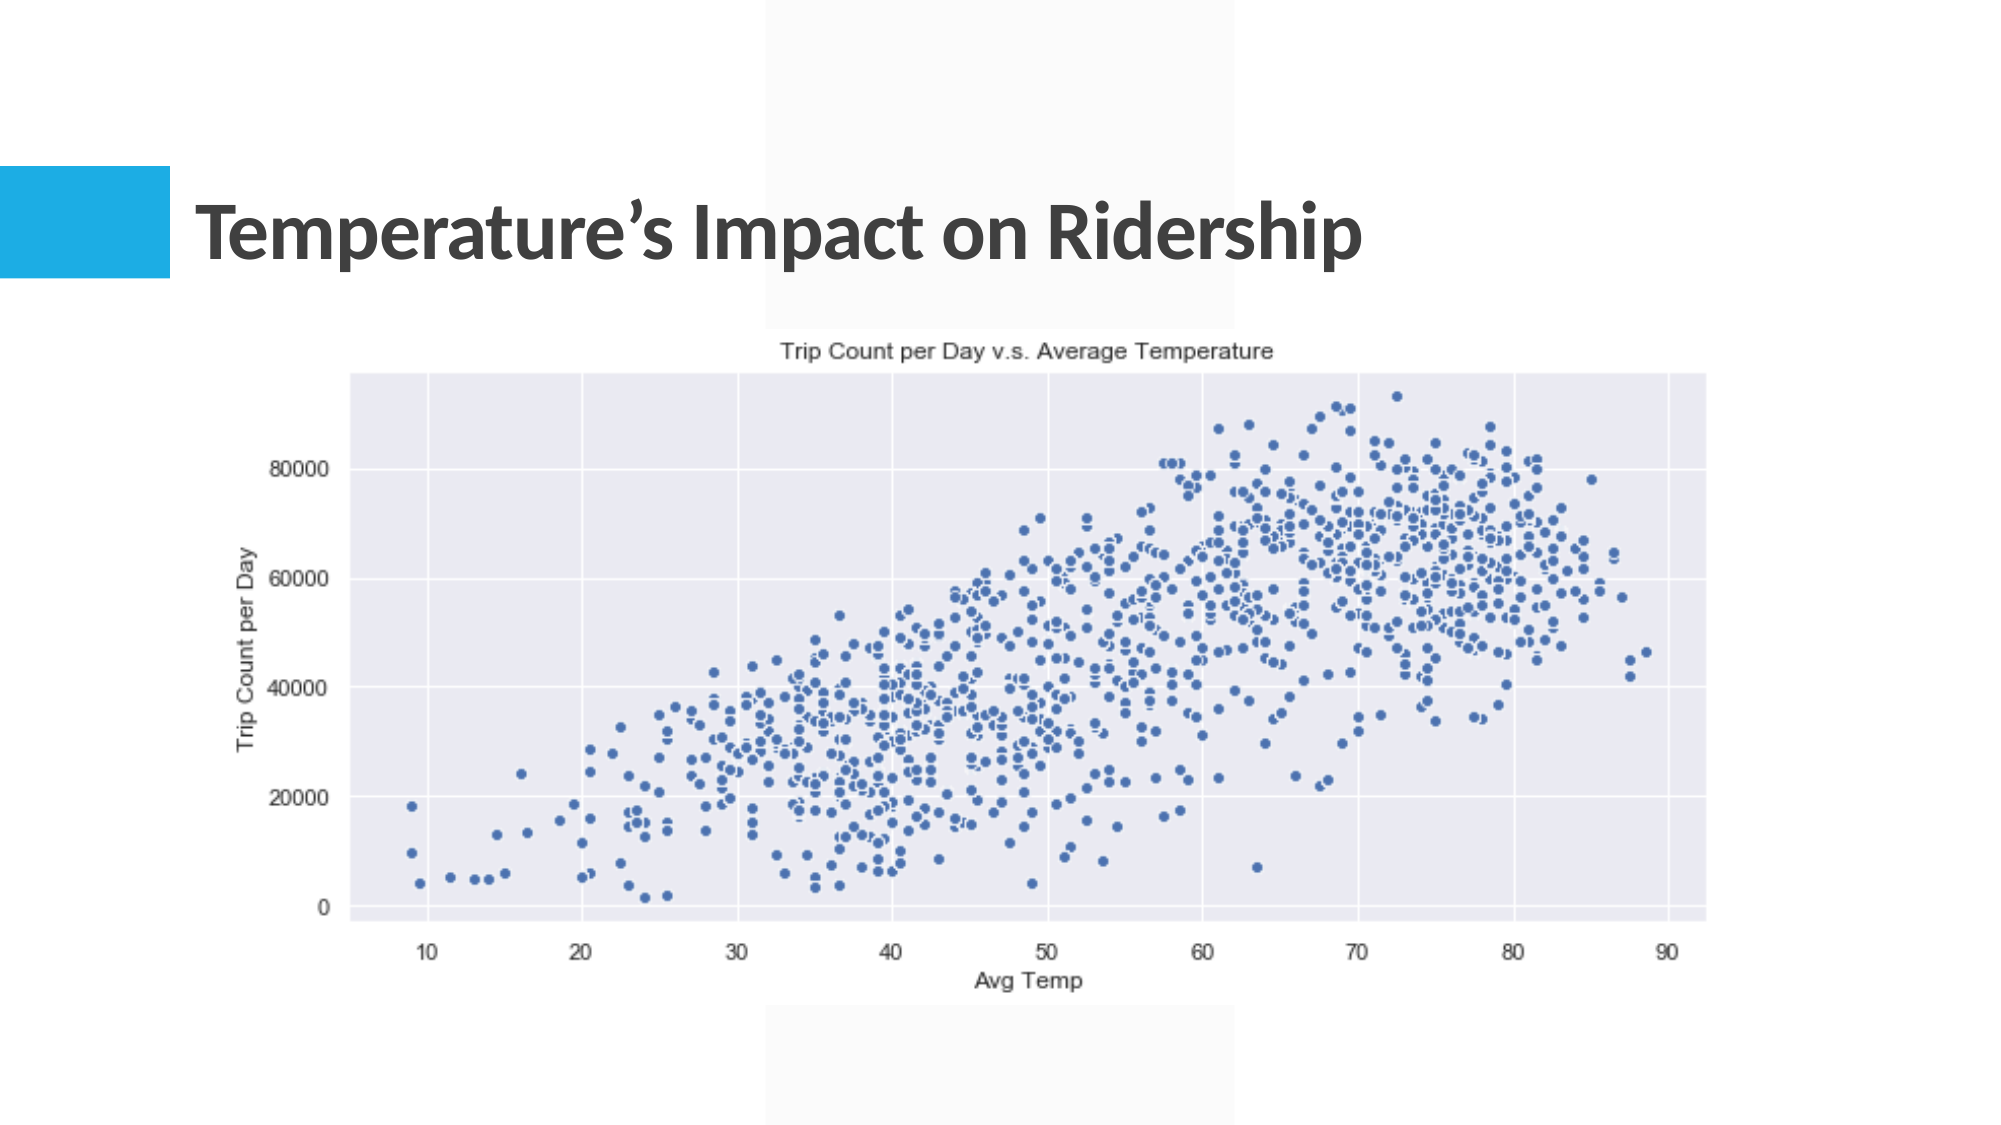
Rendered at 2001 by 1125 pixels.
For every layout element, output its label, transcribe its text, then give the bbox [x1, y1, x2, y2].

title Temperature’s Impact on Ridership [180, 47, 1913, 285]
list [224, 329, 1722, 1006]
